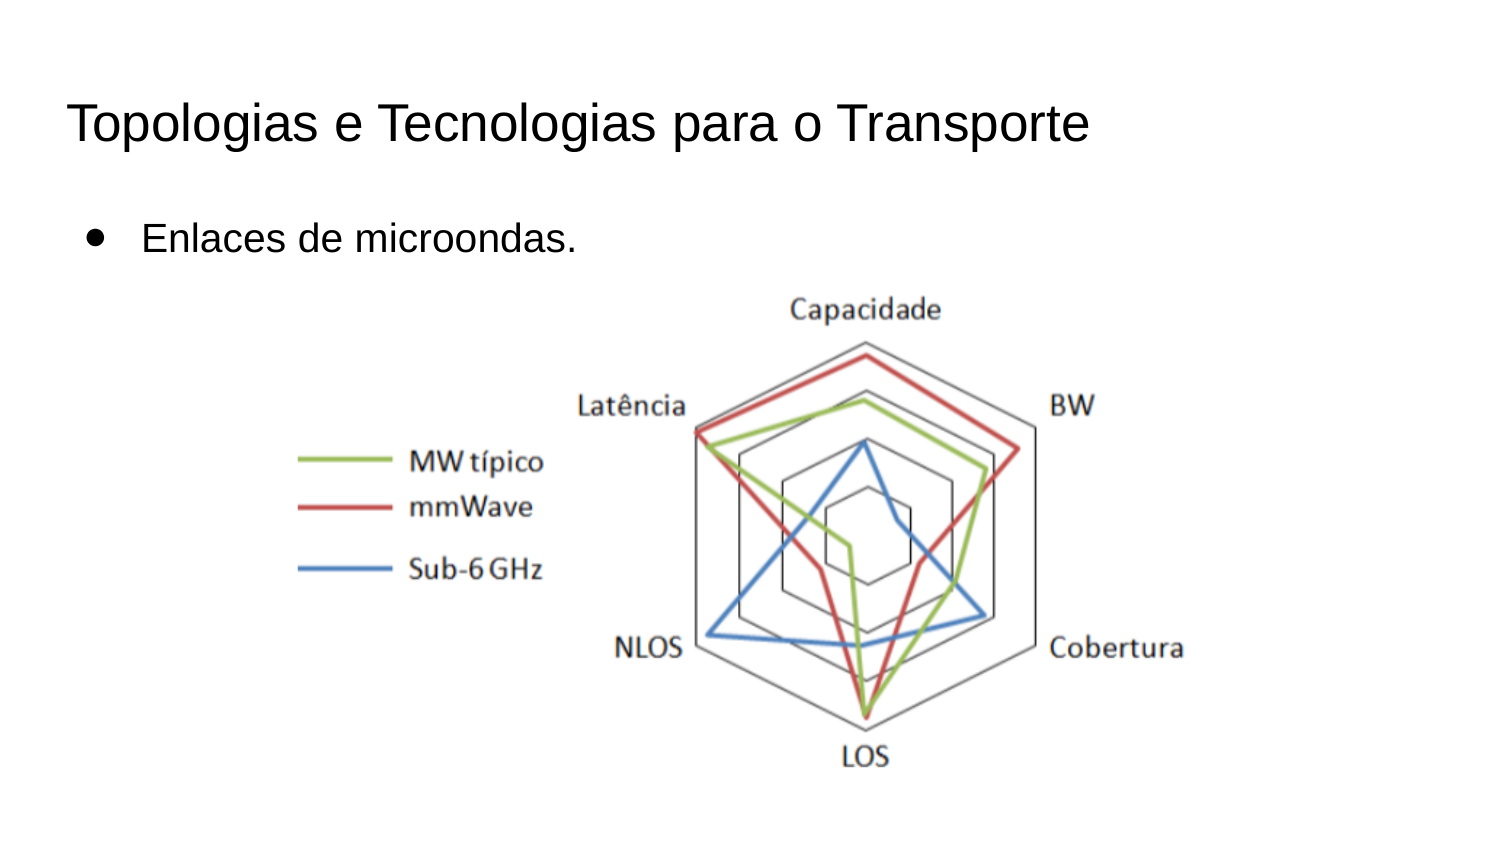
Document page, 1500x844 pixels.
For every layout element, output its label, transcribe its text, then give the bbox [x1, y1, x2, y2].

text_box Enlaces de microondas. [51, 188, 1449, 750]
picture [269, 281, 1199, 776]
title Topologias e Tecnologias para o Transporte [51, 72, 1449, 167]
